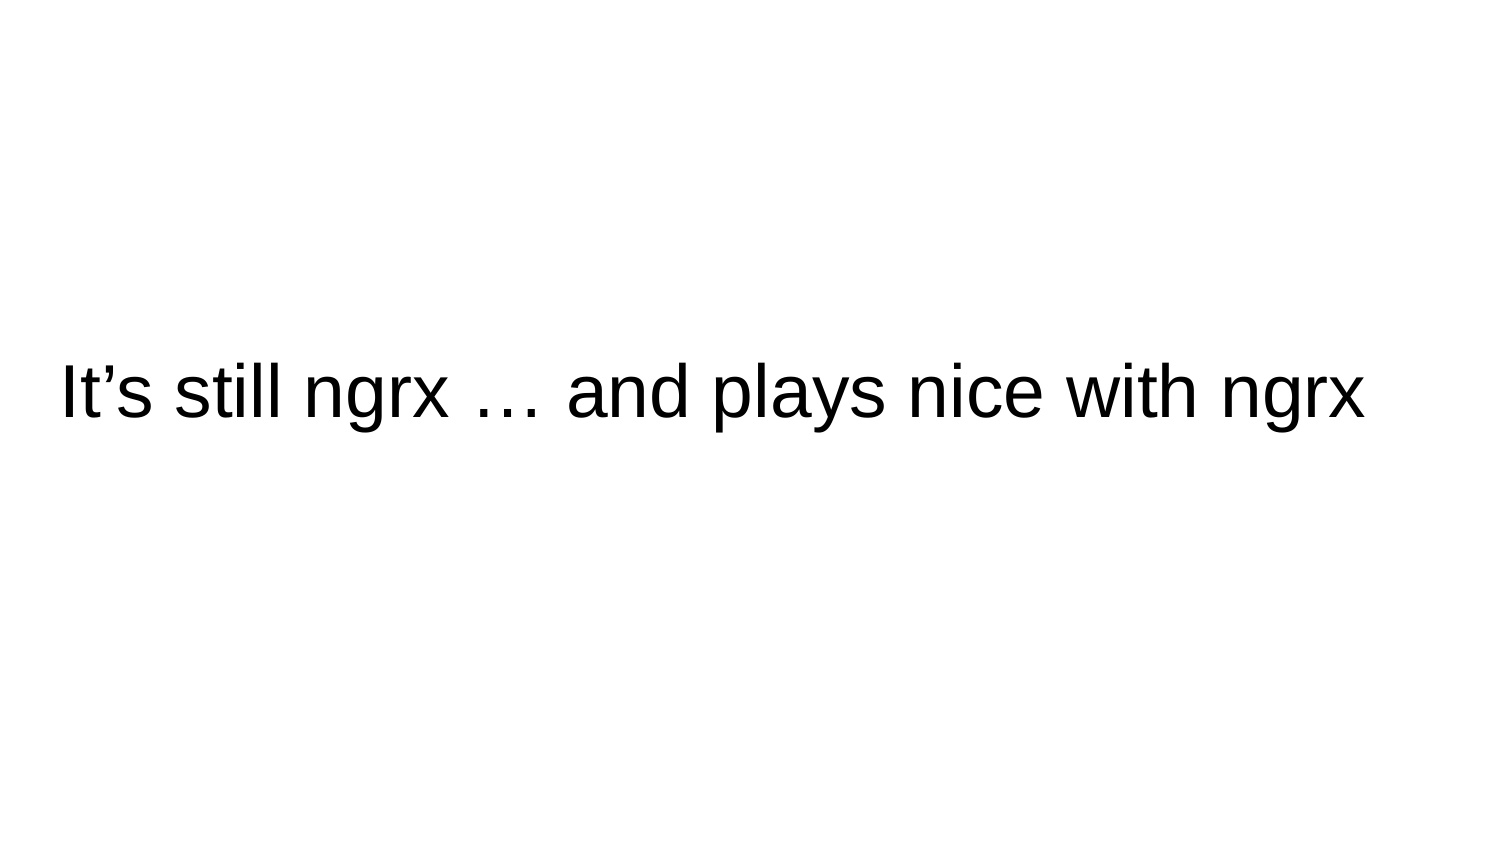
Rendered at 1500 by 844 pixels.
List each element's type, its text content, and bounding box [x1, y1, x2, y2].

title It’s still ngrx … and plays nice with ngrx [59, 335, 1481, 439]
